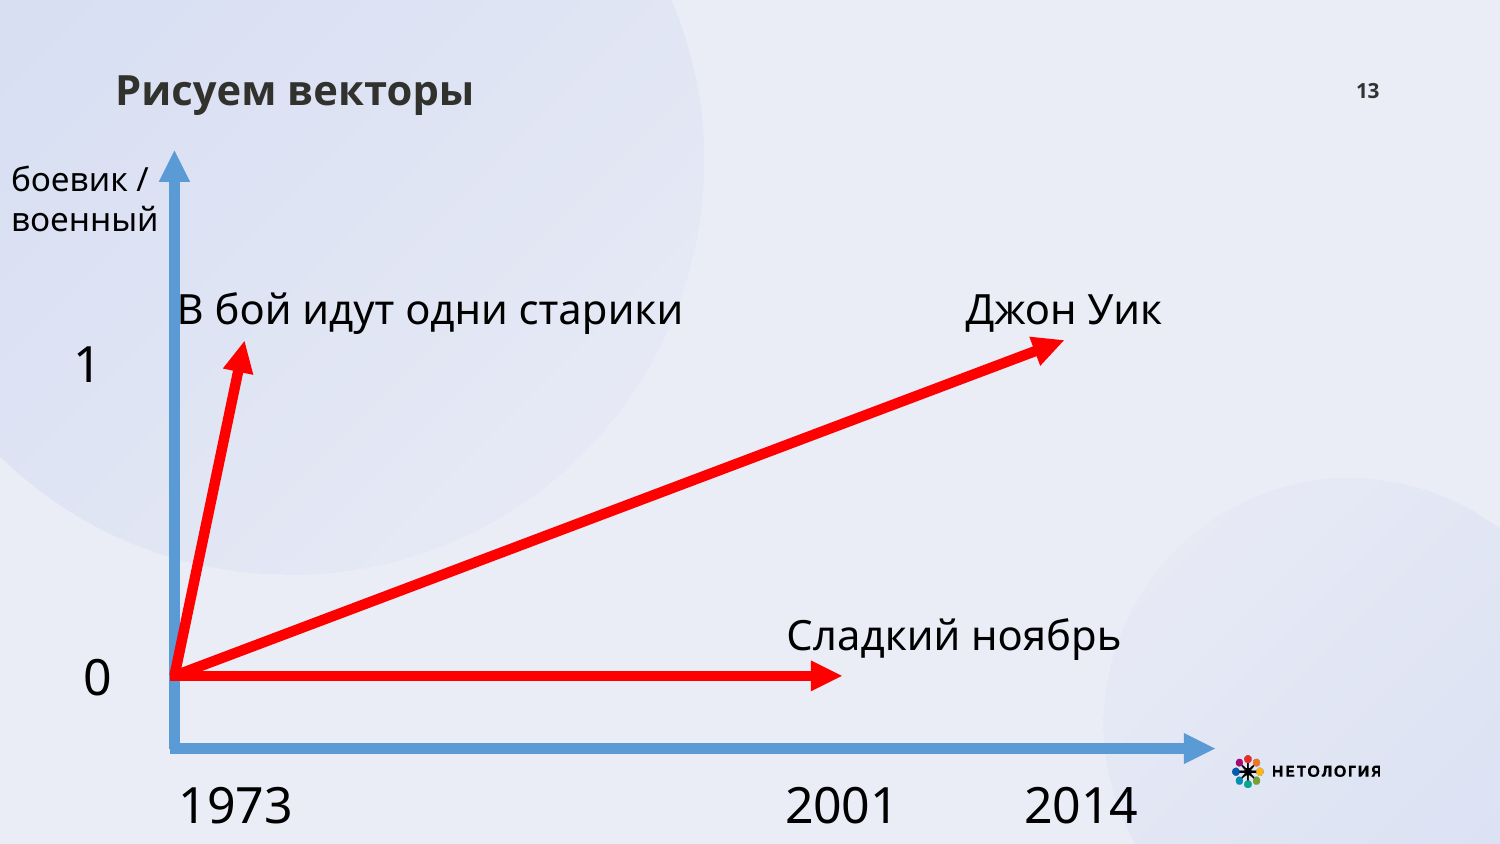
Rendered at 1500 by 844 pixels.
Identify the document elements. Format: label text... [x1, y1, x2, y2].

text_box В бой идут одни старики [161, 275, 170, 341]
text_box боевик / военный [0, 150, 174, 246]
text_box 1 [59, 325, 118, 400]
text_box В бой идут одни старики [179, 275, 698, 339]
picture [1232, 755, 1380, 788]
text_box 1973 [164, 766, 308, 842]
slide_number 13 [1318, 79, 1380, 105]
text_box 2014 [1009, 766, 1154, 842]
text_box 0 [68, 637, 127, 713]
title Рисуем векторы [115, 63, 1227, 114]
text_box Сладкий ноябрь [1069, 601, 1137, 667]
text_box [174, 340, 1065, 677]
text_box Джон Уик [950, 275, 1177, 341]
text_box 2001 [770, 766, 914, 842]
